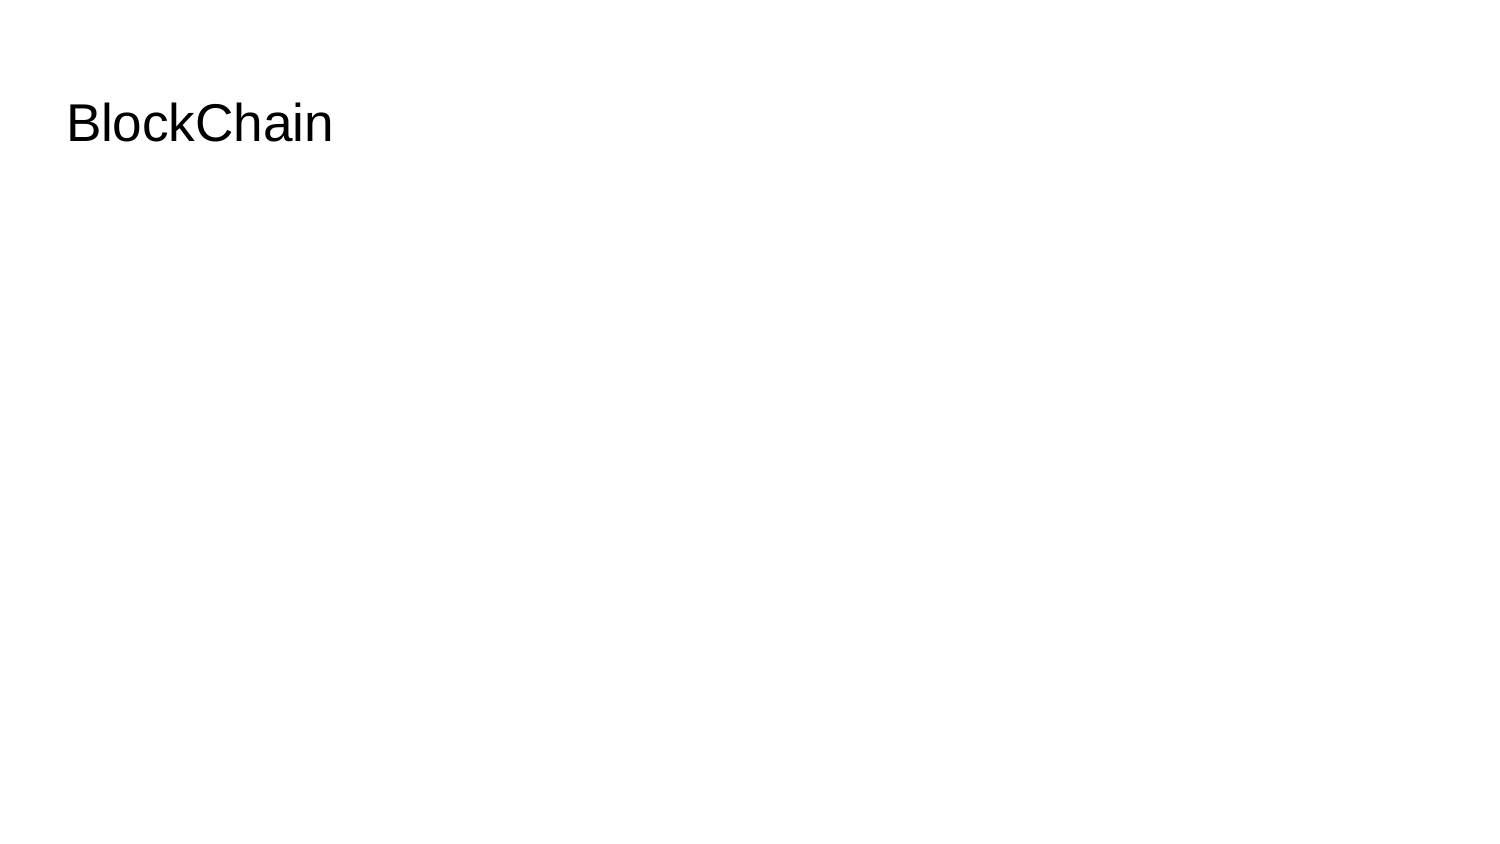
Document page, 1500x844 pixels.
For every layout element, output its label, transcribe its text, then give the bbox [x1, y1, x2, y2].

title BlockChain [51, 72, 1449, 167]
